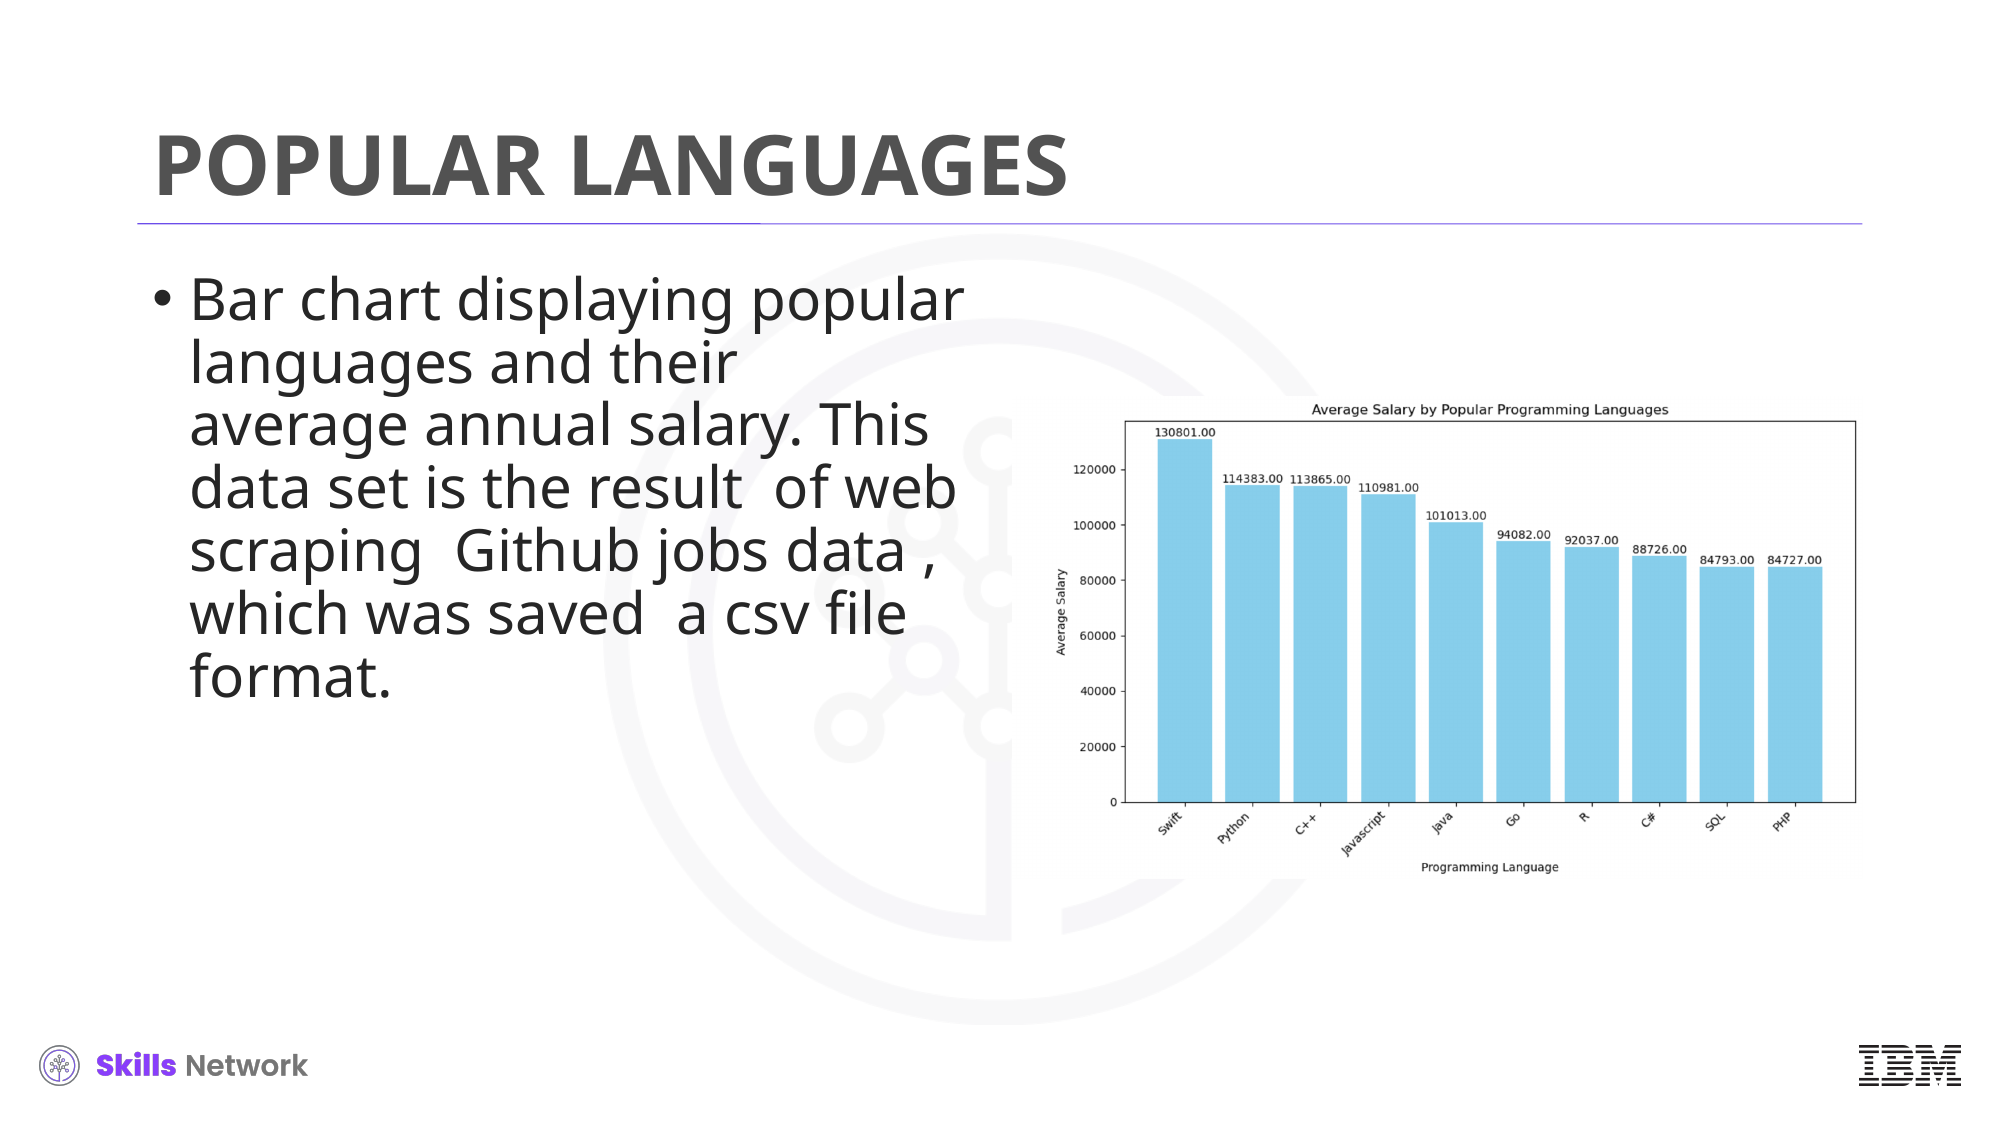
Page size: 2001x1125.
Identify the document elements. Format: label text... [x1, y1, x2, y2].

picture [39, 1045, 308, 1086]
picture [1012, 396, 1863, 879]
text_box Bar chart displaying popular languages and their average annual salary. This data set is the result of web scraping Github jobs data , which was saved a csv file format. [137, 262, 988, 1013]
picture [1859, 1045, 1961, 1086]
title POPULAR LANGUAGES [137, 59, 1863, 278]
